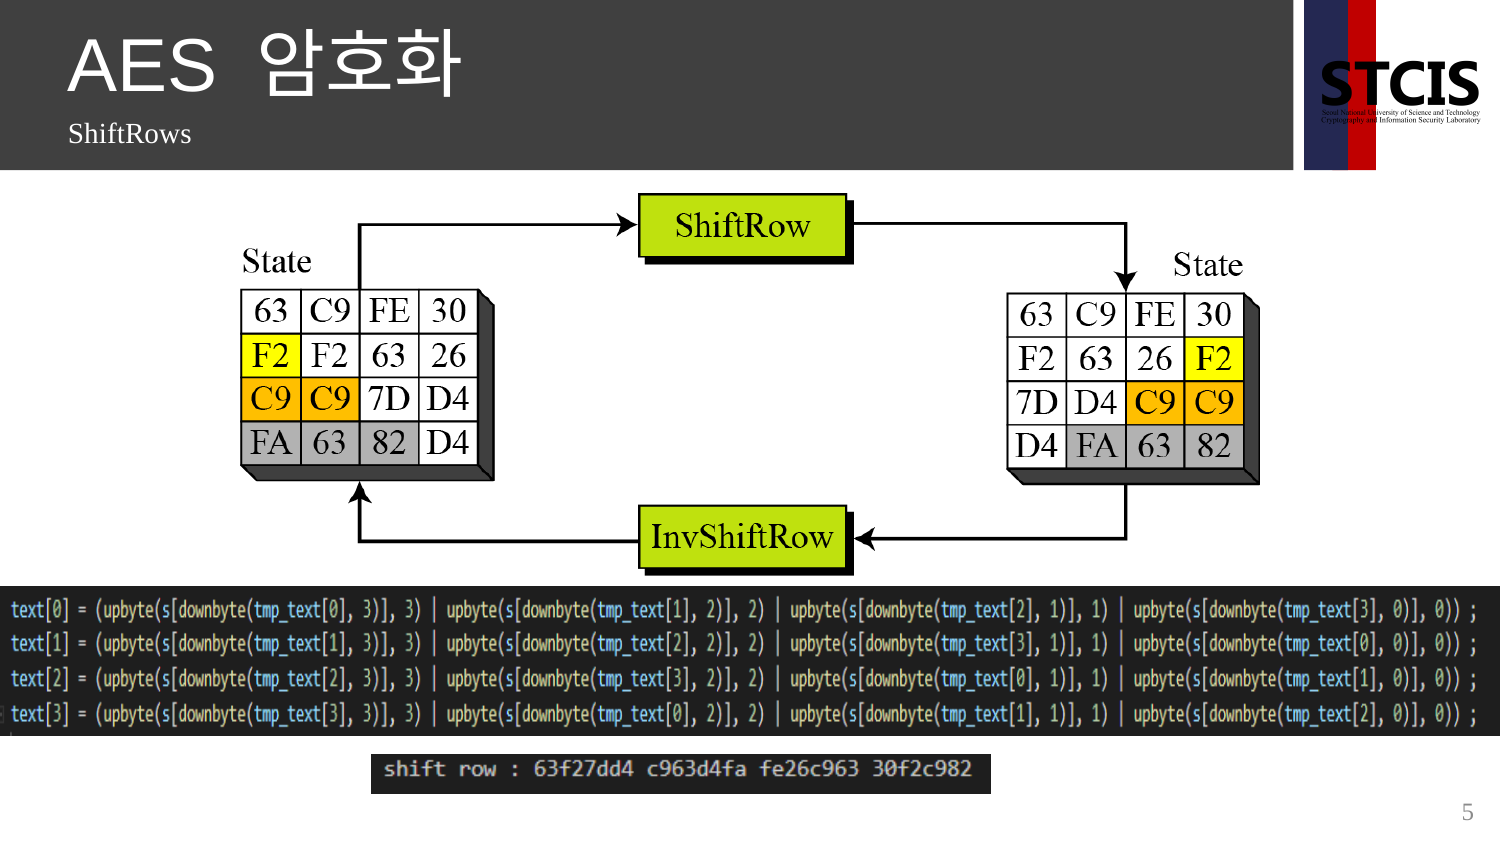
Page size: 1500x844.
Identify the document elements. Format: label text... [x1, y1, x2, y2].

picture [371, 754, 991, 794]
picture [239, 193, 1261, 576]
slide_number 5 [1151, 788, 1490, 834]
picture [0, 586, 1500, 736]
list AES 암호화 [53, 13, 1235, 108]
list ShiftRows [53, 108, 1235, 156]
picture [1282, 26, 1500, 156]
